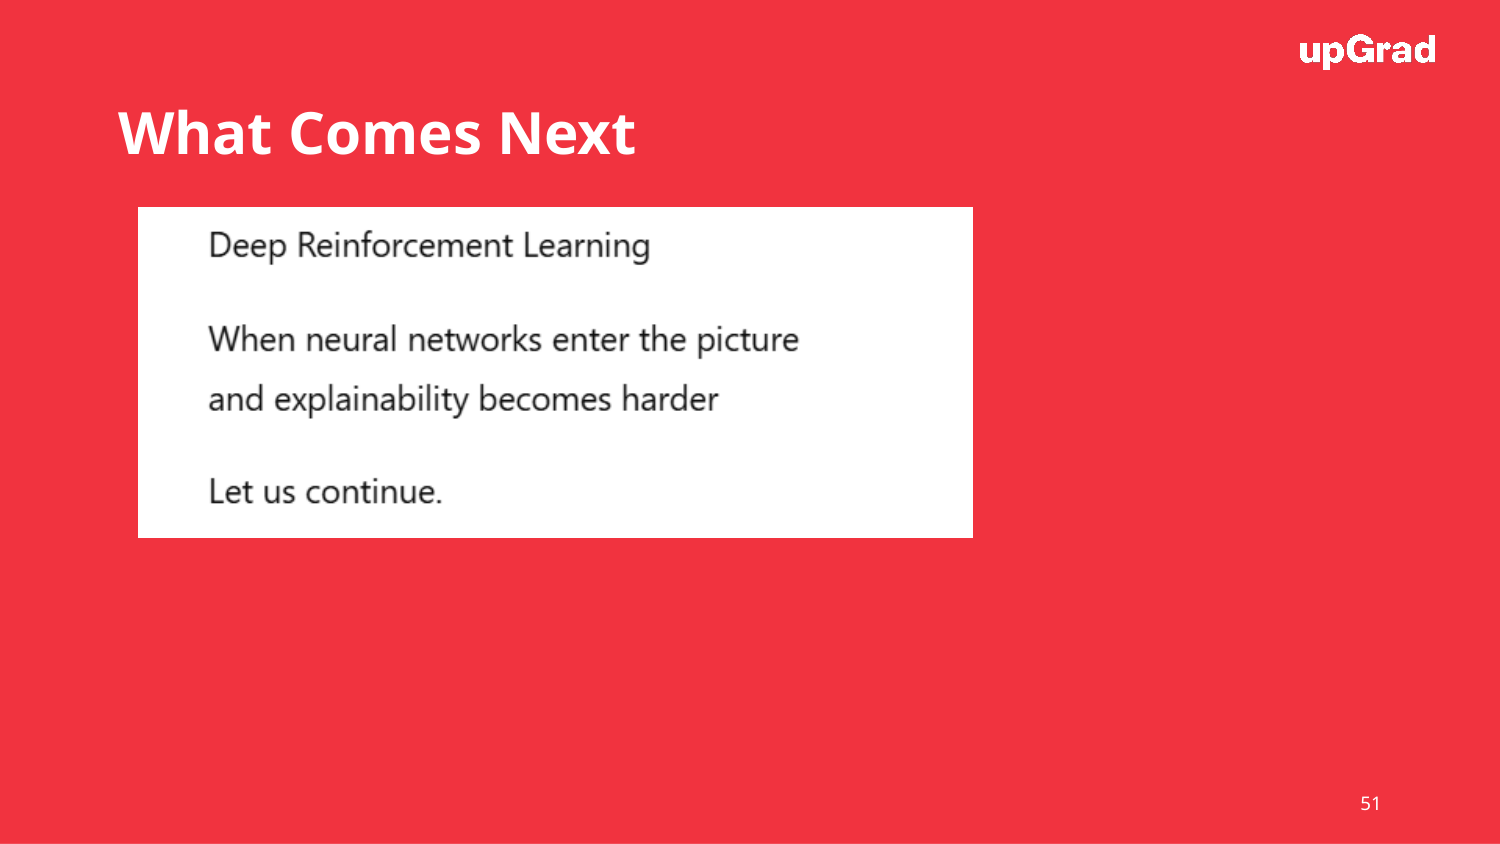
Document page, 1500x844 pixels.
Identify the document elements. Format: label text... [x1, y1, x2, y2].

picture [1300, 34, 1435, 70]
slide_number 51 [1059, 782, 1397, 827]
picture [138, 207, 974, 538]
title What Comes Next [103, 89, 1087, 182]
